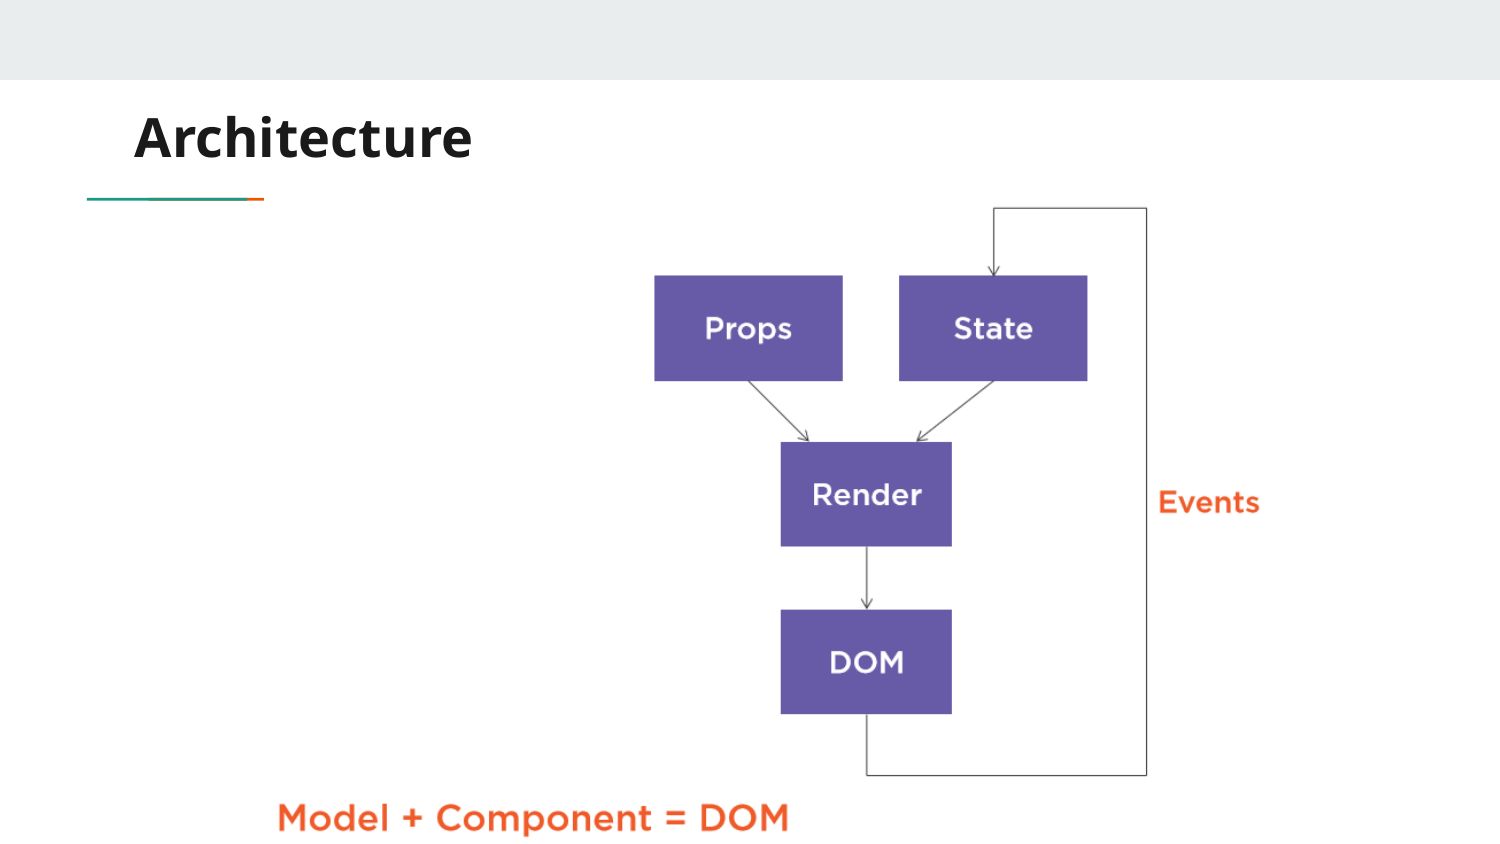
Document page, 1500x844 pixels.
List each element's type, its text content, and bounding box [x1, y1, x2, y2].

picture [264, 194, 1277, 844]
title Architecture [119, 87, 1381, 176]
